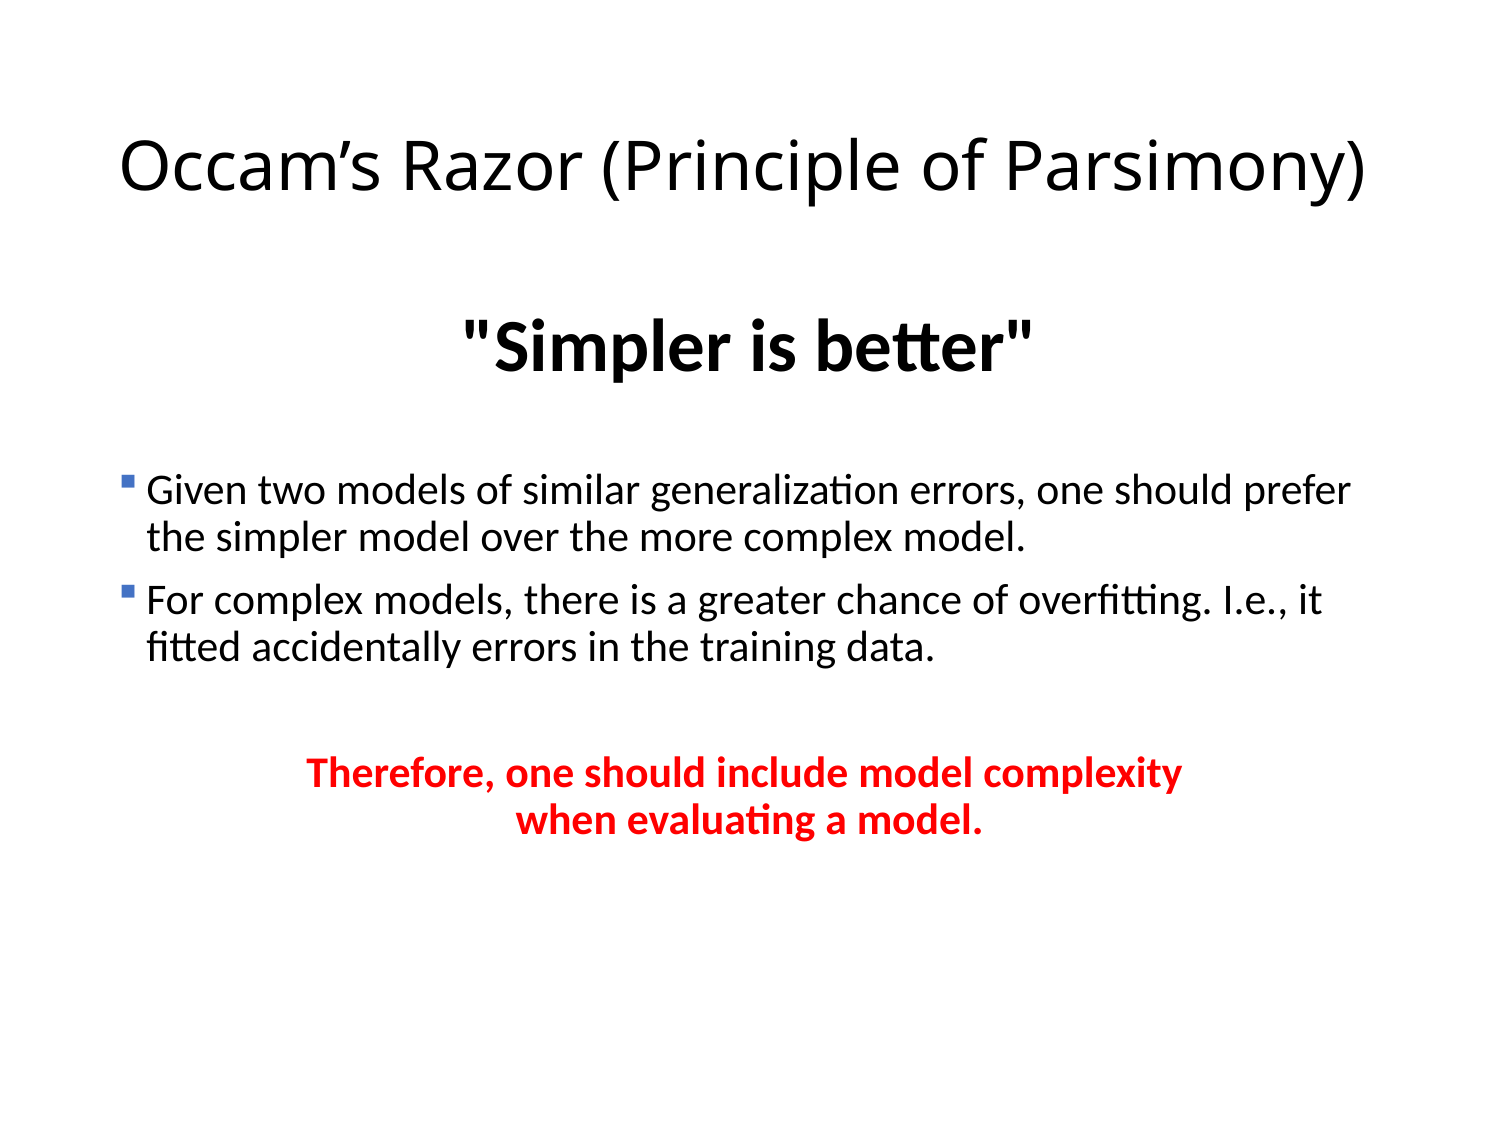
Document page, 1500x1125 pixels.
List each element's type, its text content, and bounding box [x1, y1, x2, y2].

title Occam’s Razor (Principle of Parsimony) [103, 59, 1397, 278]
list "Simpler is better" Given two models of similar generalization errors, one should prefer the simpler model over the more complex model. For complex models, there is a greater chance of overfitting. I.e., it fitted accidentally errors in the training data. Therefore, one should include model complexity when evaluating a model. [103, 299, 1397, 1014]
